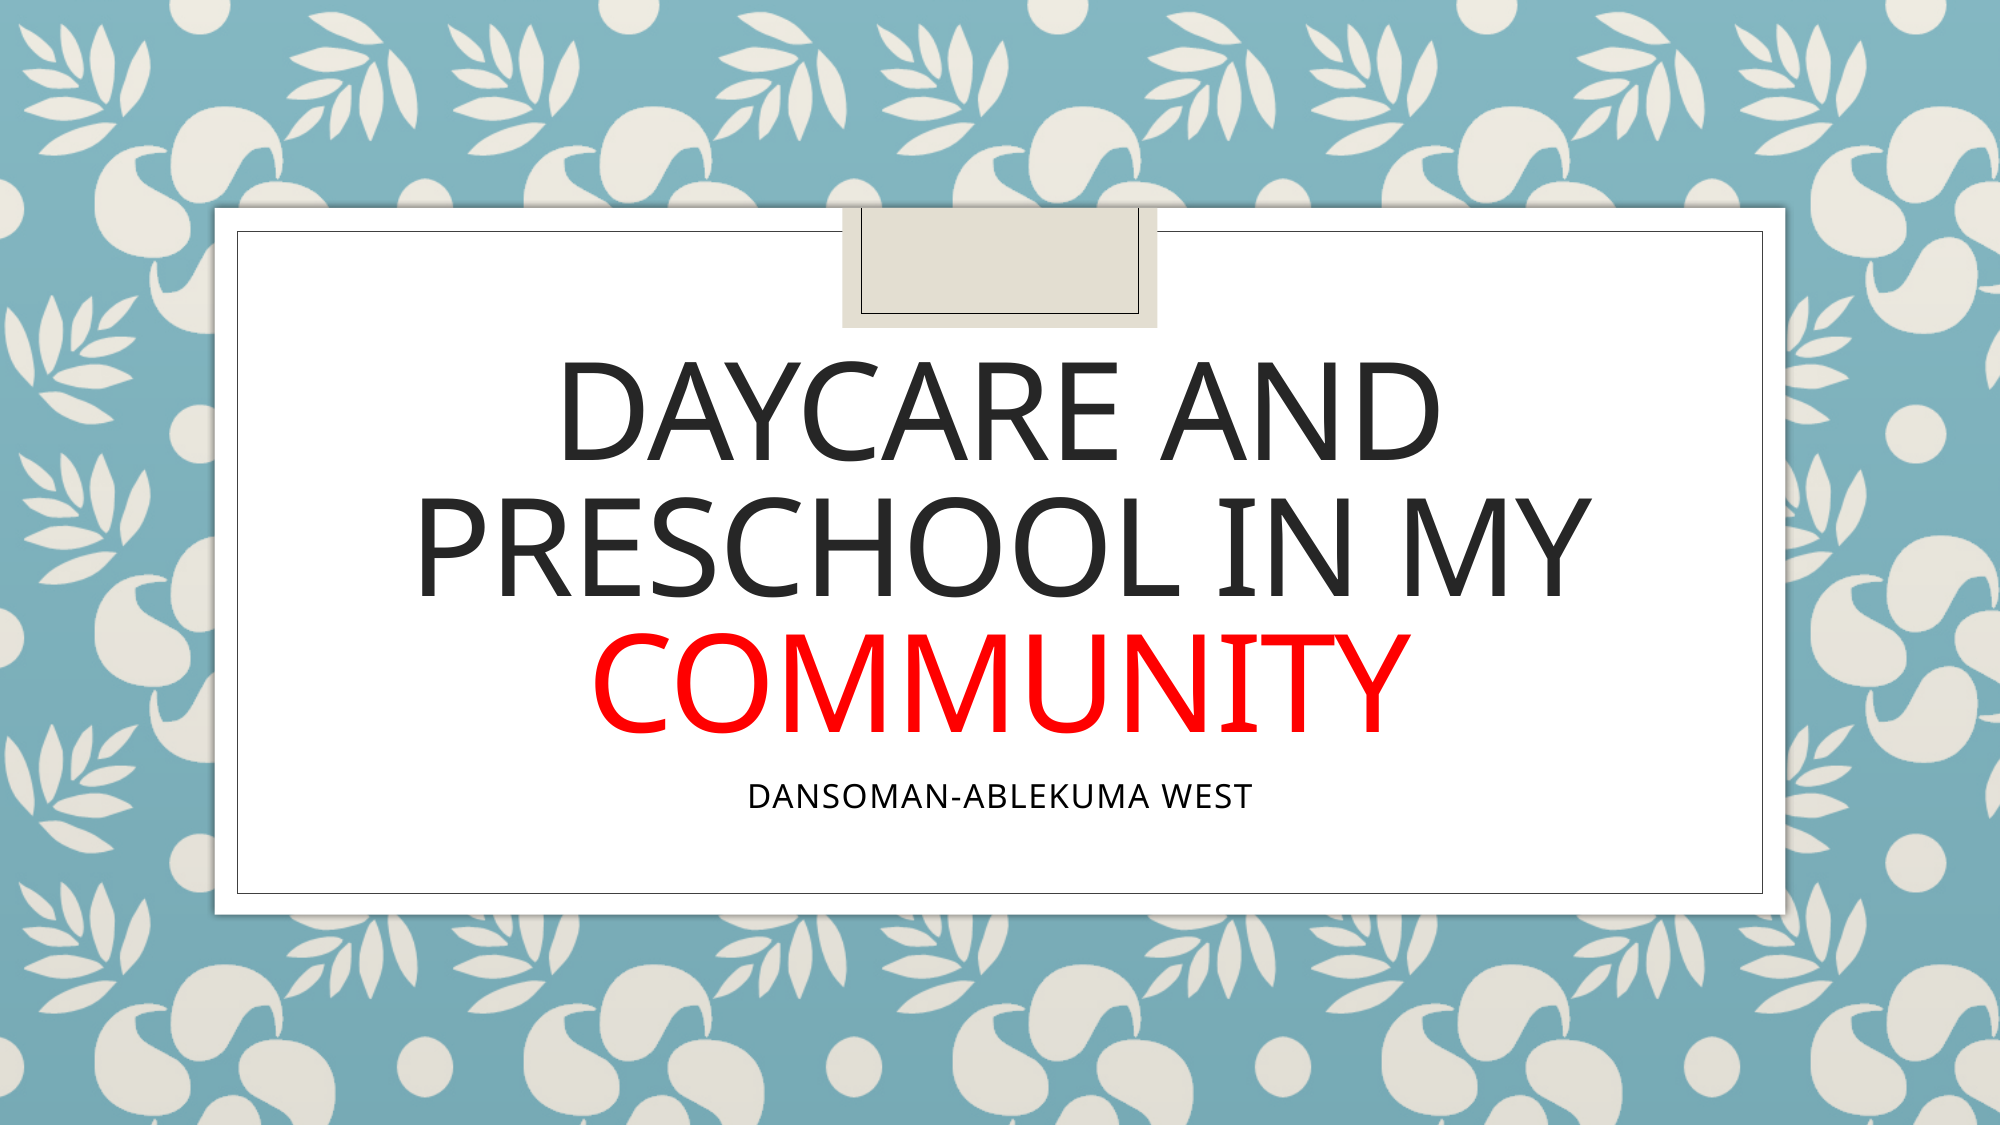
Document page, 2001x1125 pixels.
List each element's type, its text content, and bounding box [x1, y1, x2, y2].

subtitle DANSOMAN-ABLEKUMA WEST [256, 768, 1745, 844]
title DAYCARE and preschool IN MY COMMUNITY [256, 343, 1744, 768]
